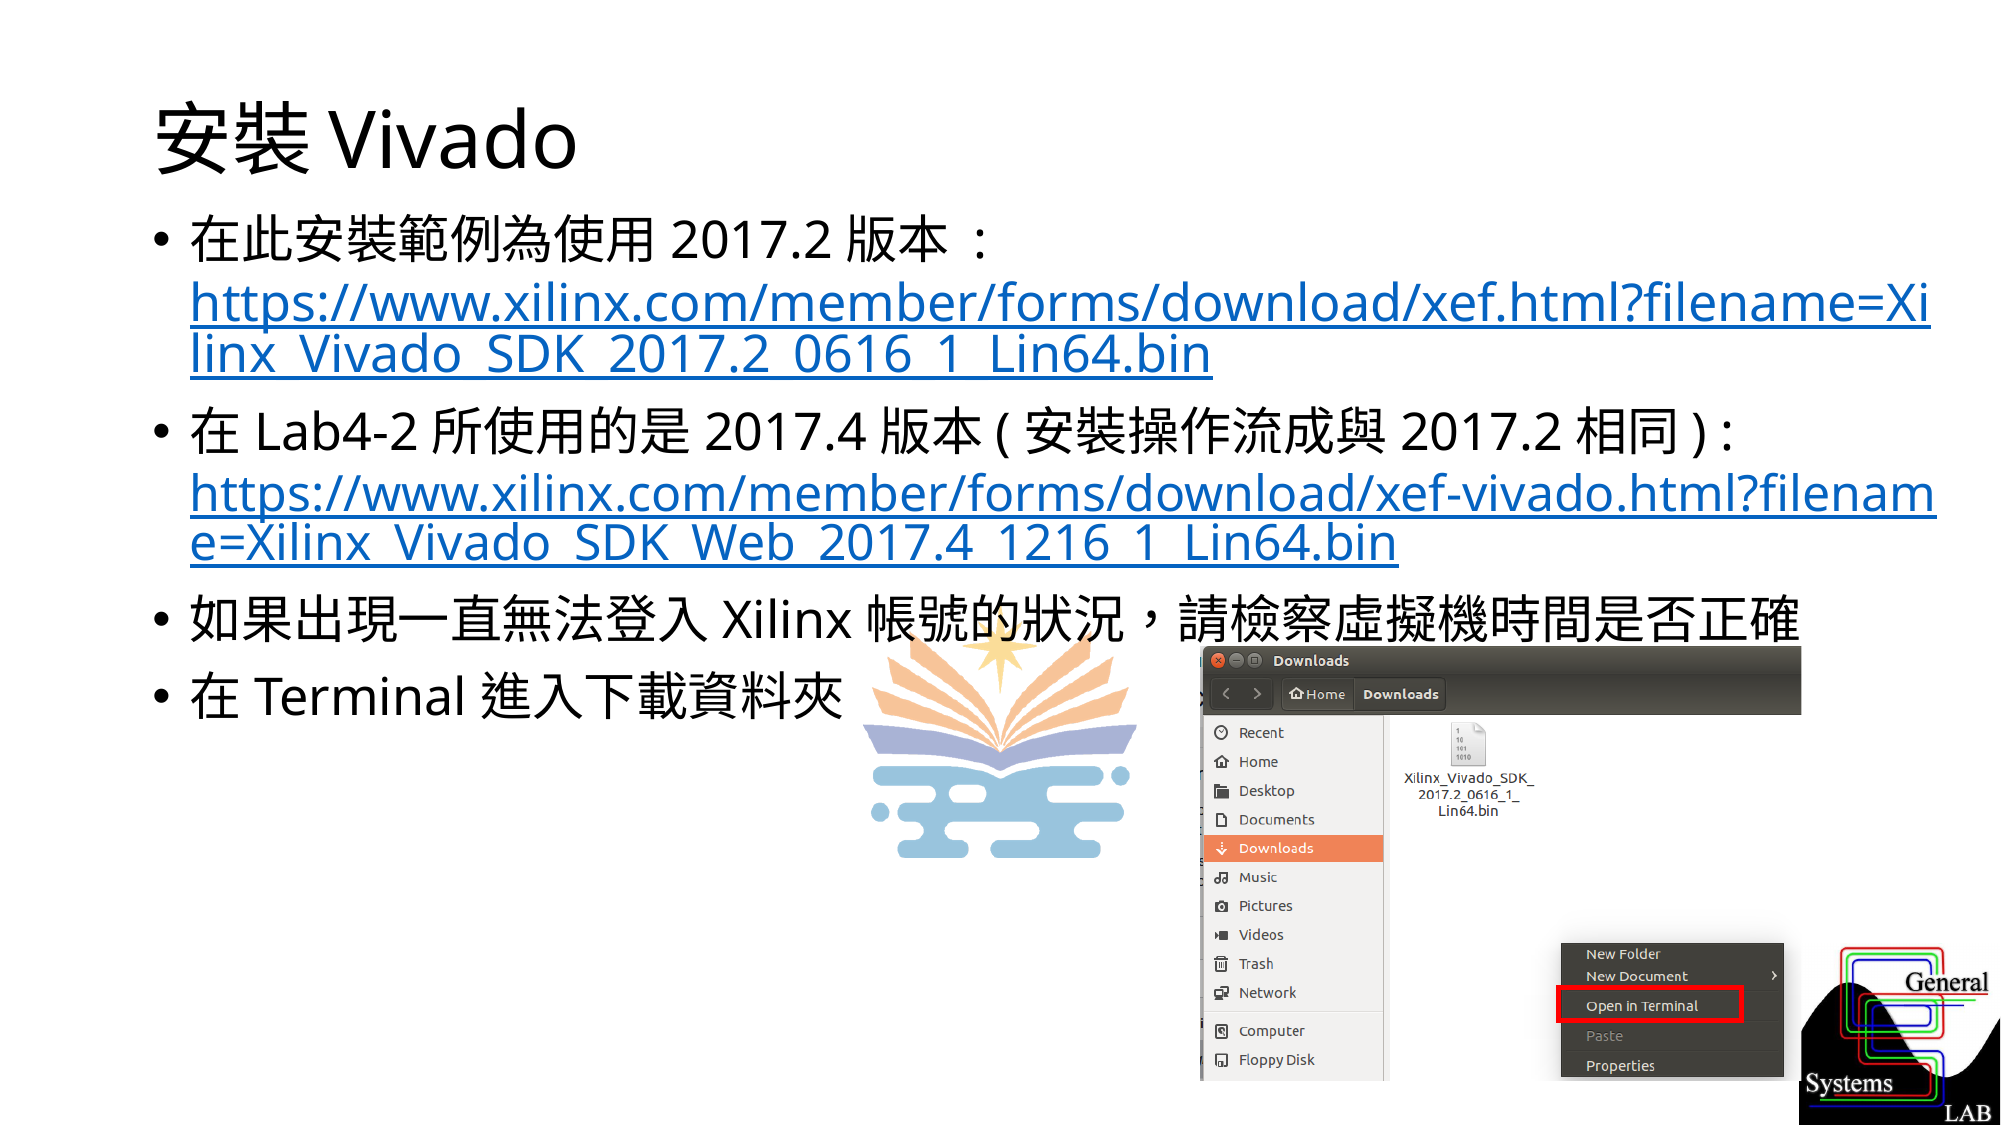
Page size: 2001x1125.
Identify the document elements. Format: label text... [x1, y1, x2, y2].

list 在此安裝範例為使用2017.2版本 : https://www.xilinx.com/member/forms/download/xef.html?filename=Xilinx_Vivado_SDK_2017.2_0616_1_Lin64.bin 在Lab4-2所使用的是2017.4版本(安裝操作流成與2017.2相同) : https://www.xilinx.com/member/forms/download/xef-vivado.html?filename=Xilinx_Vivado_SDK_Web_2017.4_1216_1_Lin64.bin 如果出現一直無法登入Xilinx帳號的狀況，請檢察虛擬機時間是否正確 在Terminal進入下載資料夾 [137, 206, 1958, 994]
title 安裝Vivado [137, 59, 619, 206]
picture [1199, 646, 2001, 1125]
